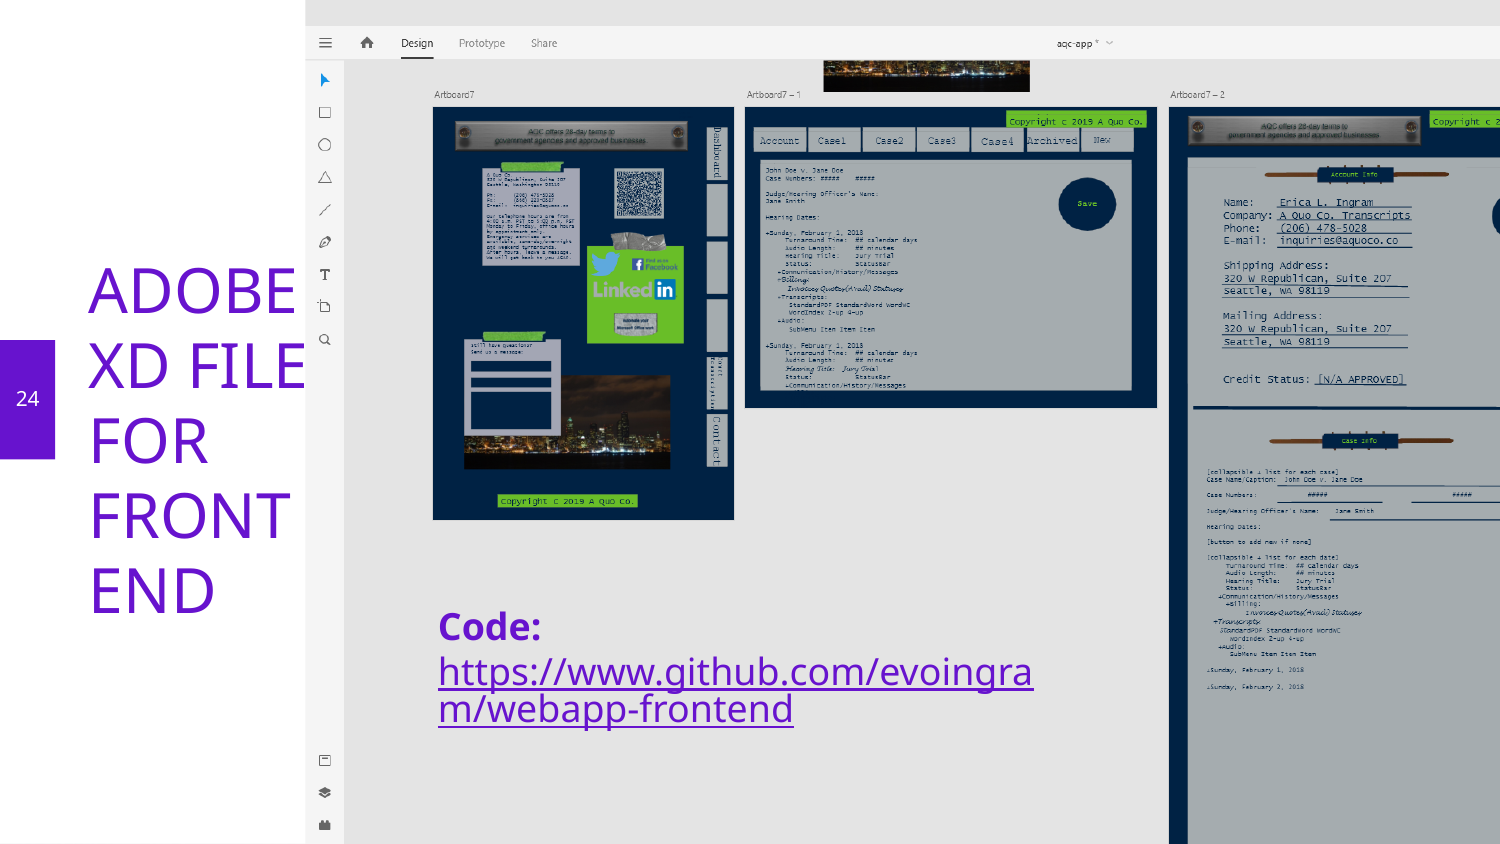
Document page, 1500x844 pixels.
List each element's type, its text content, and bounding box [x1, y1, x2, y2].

picture [305, 0, 1500, 844]
slide_number 24 [0, 340, 56, 460]
title ADOBE XD FILE FOR FRONT END [73, 0, 303, 641]
